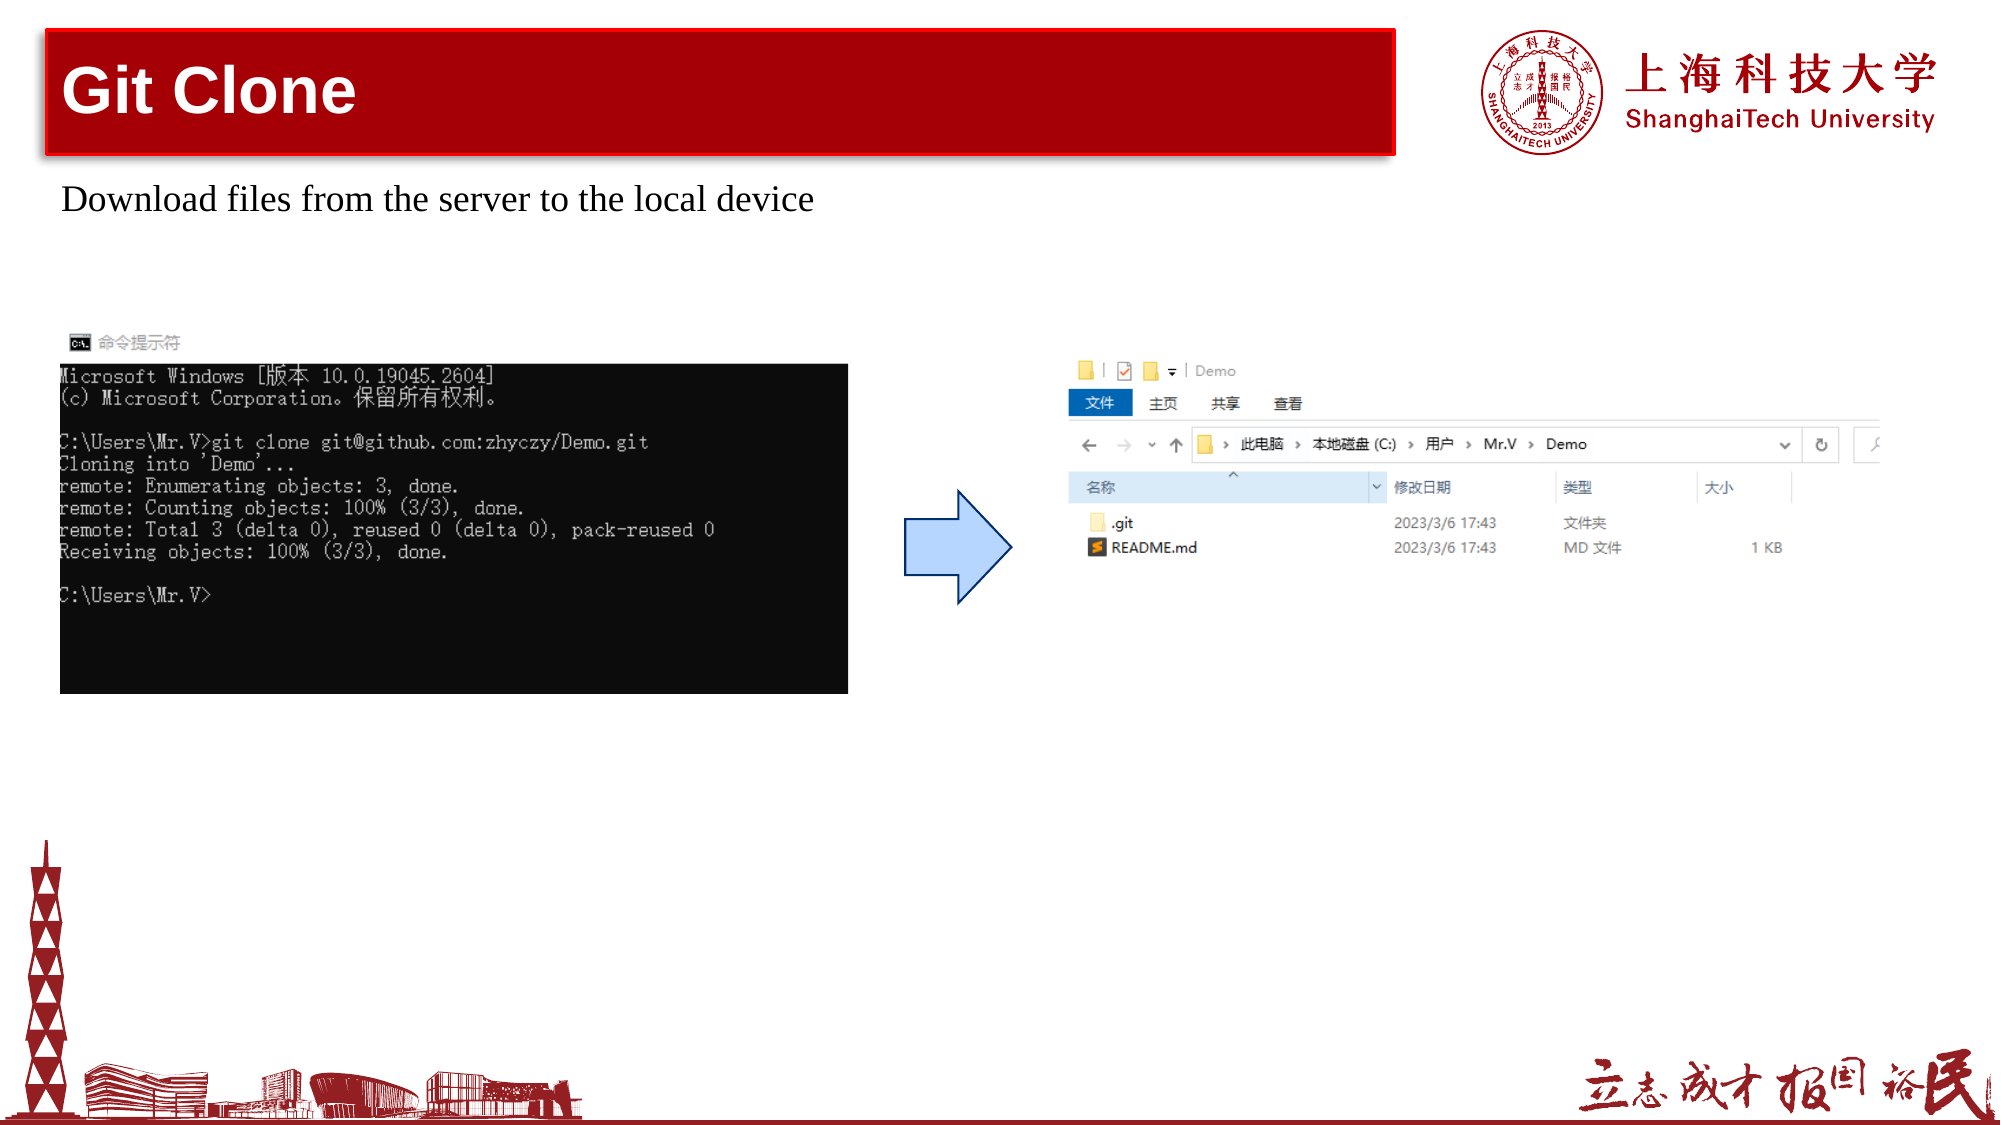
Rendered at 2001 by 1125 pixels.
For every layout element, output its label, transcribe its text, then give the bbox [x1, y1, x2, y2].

text_box Download files from the server to the local device [46, 166, 1544, 227]
title Git Clone [45, 28, 1396, 156]
picture [60, 327, 849, 694]
picture [1068, 356, 1880, 739]
text_box [904, 488, 1013, 606]
